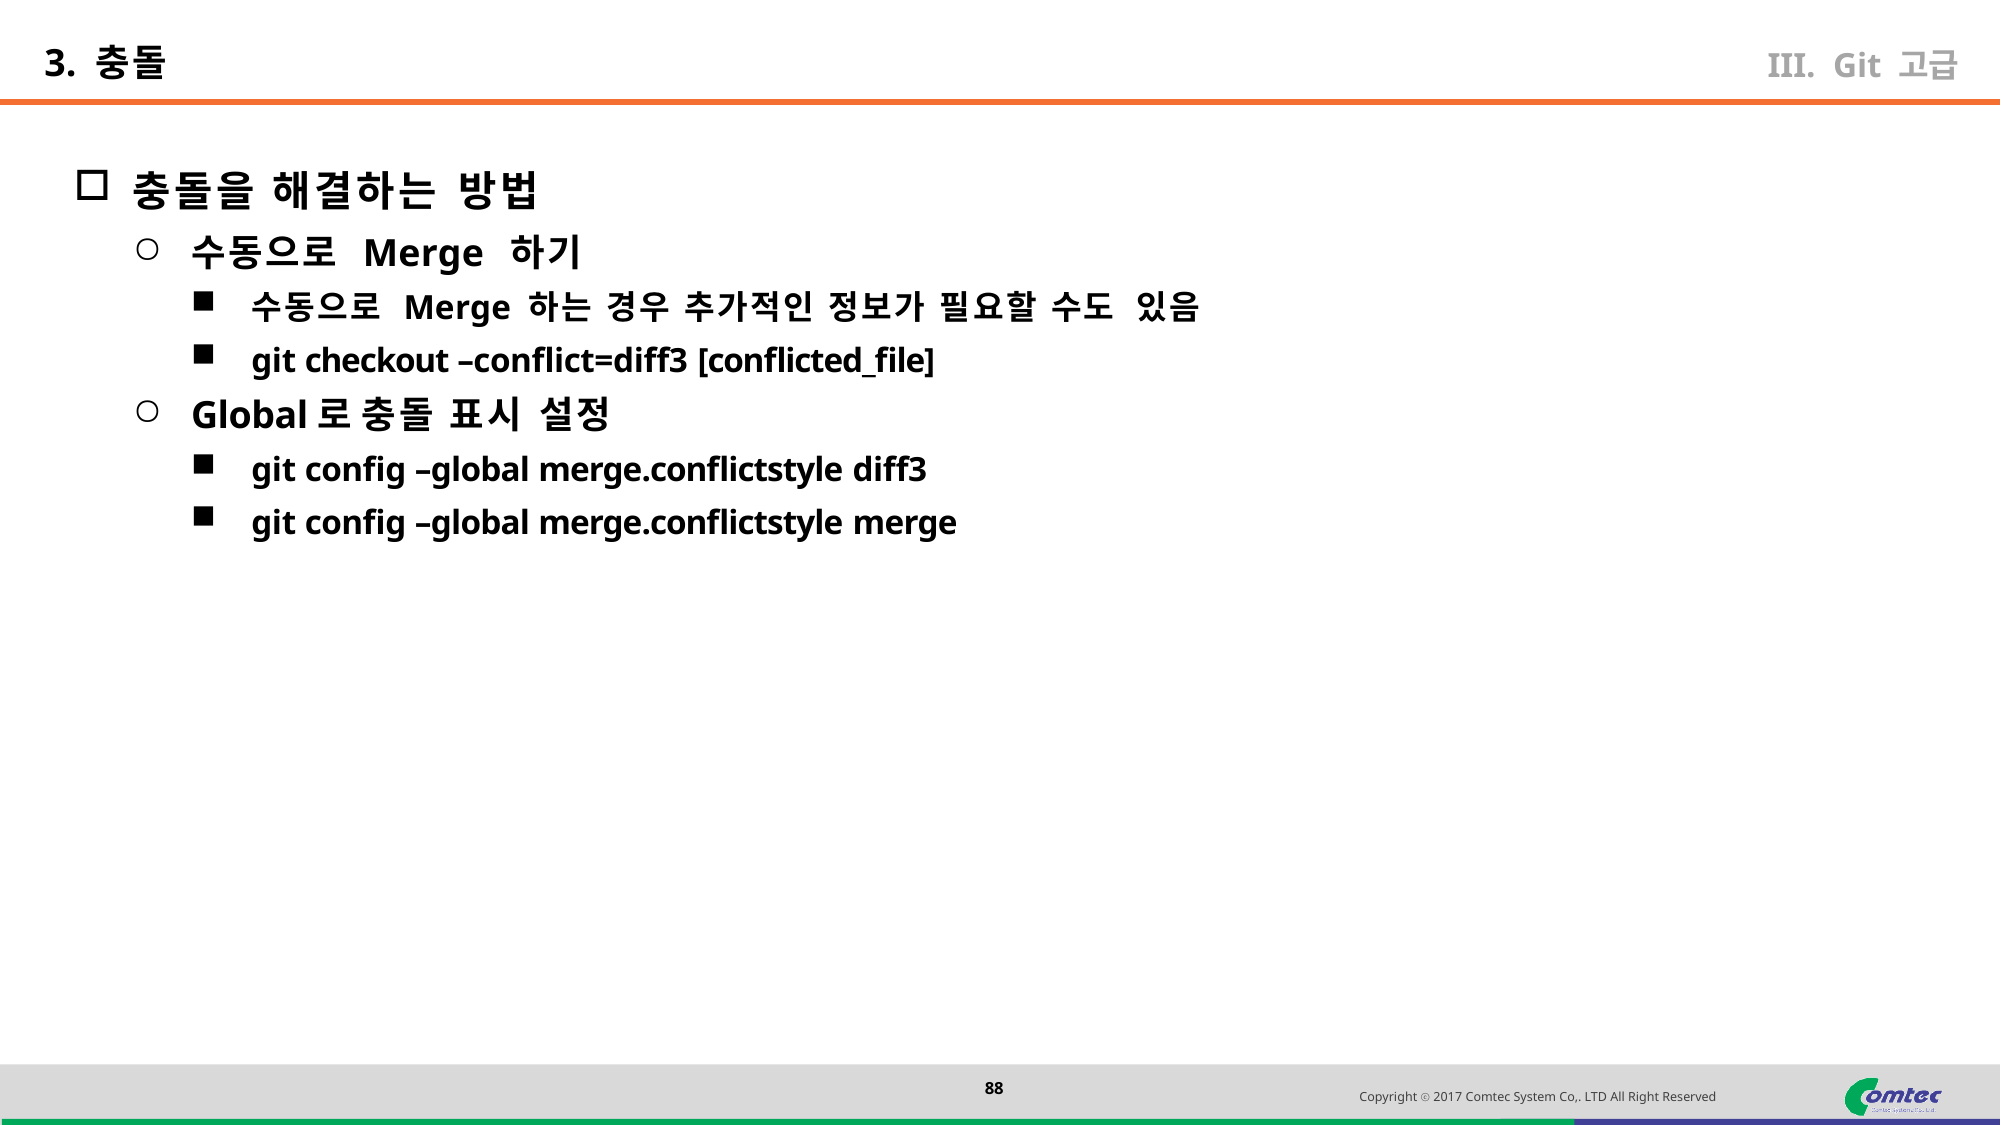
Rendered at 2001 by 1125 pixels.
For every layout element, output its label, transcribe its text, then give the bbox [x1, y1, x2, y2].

list 3. 충돌 [44, 28, 1149, 92]
picture [1842, 1074, 1944, 1118]
text_box 충돌을 해결하는 방법 수동으로 Merge 하기 수동으로 Merge 하는 경우 추가적인 정보가 필요할 수도 있음 git checkout –conflict=diff3 [conflicted_file] Global로 충돌 표시 설정 git config –global merge.conflictstyle diff3 git config –global merge.conflictstyle merge [71, 147, 1557, 542]
list Git 고급 [1158, 28, 1960, 92]
